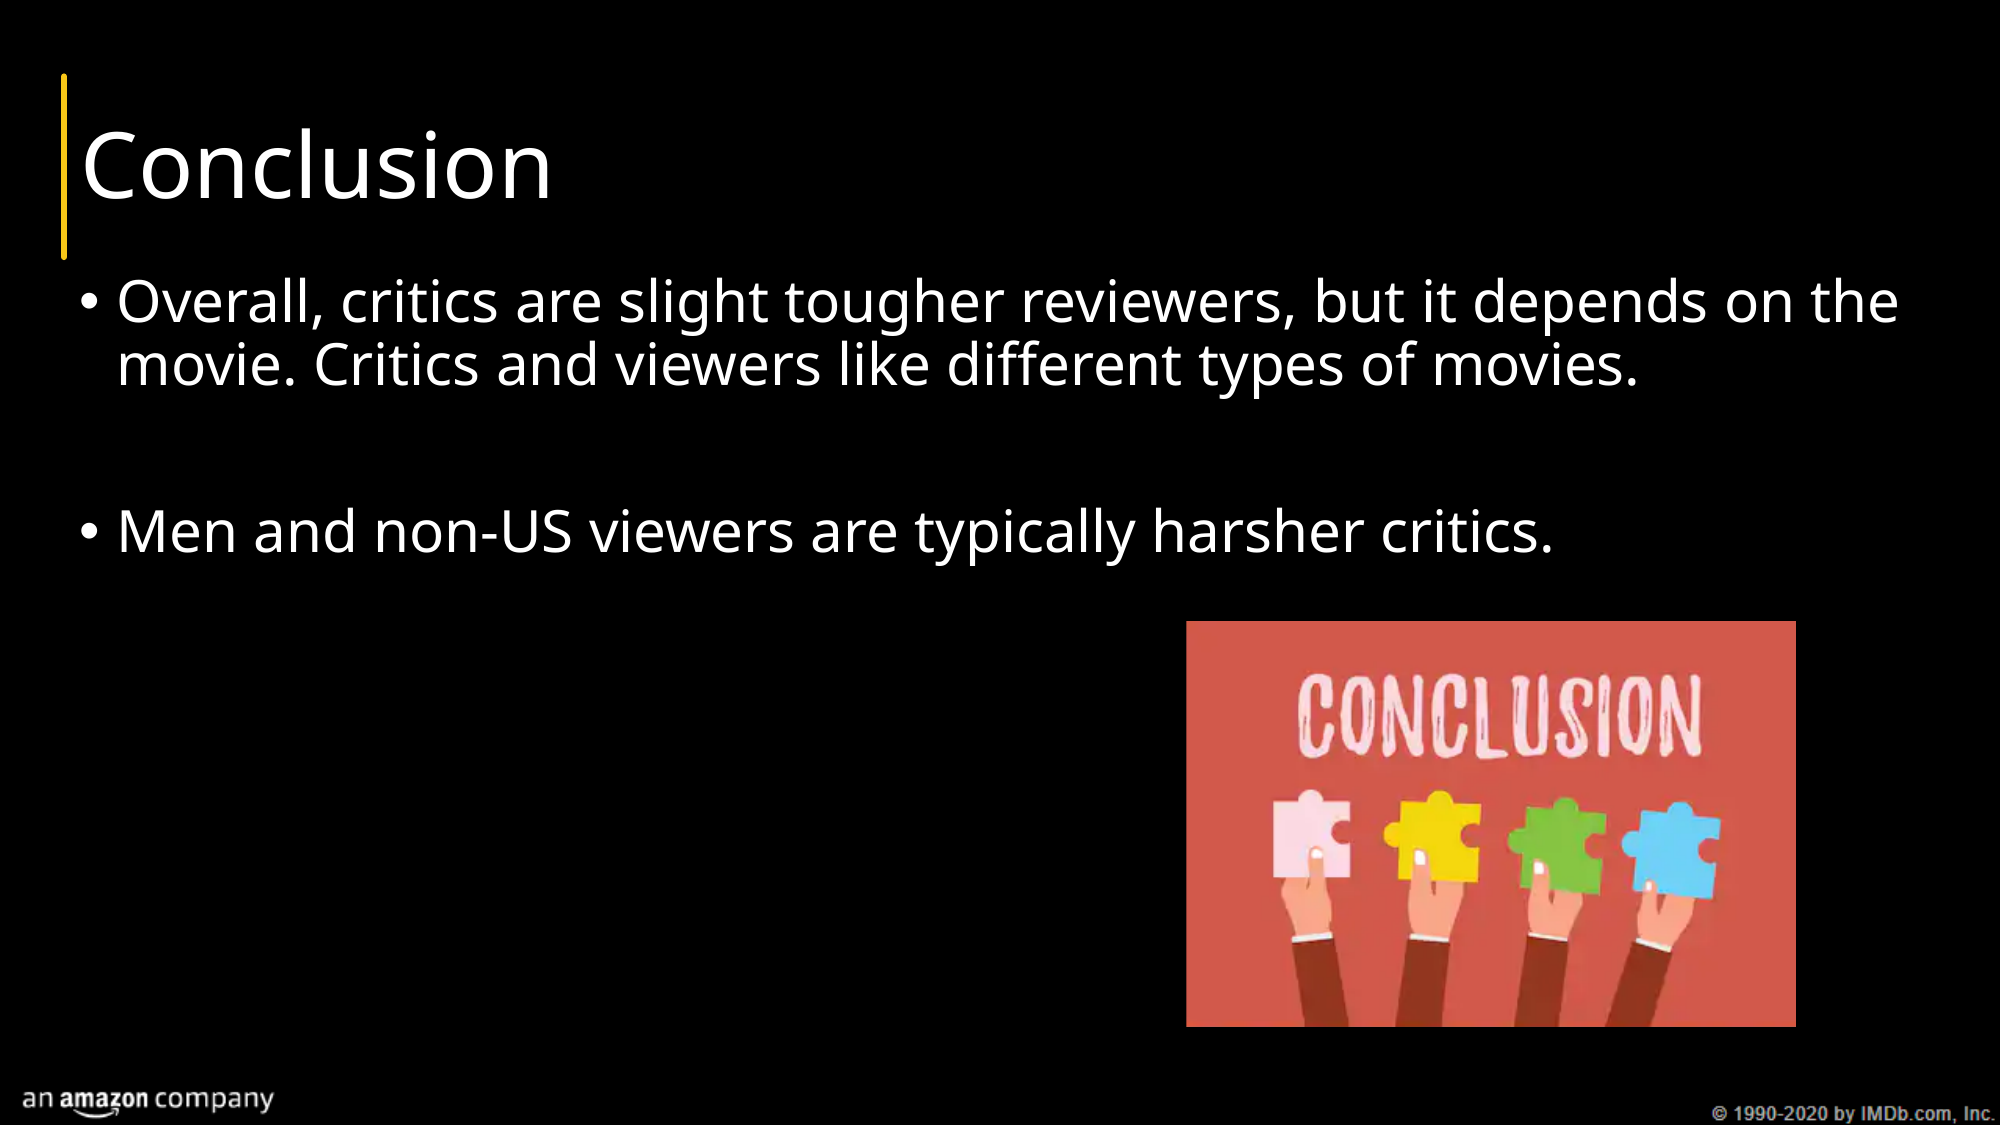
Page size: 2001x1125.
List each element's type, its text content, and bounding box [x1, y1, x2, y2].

title Conclusion [65, 59, 1936, 278]
list Overall, critics are slight tougher reviewers, but it depends on the movie. Critics and viewers like different types of movies. Men and non-US viewers are typically harsher critics. [64, 264, 1935, 979]
picture [1708, 1102, 2000, 1125]
picture [1186, 621, 1796, 1027]
picture [1, 1086, 294, 1124]
